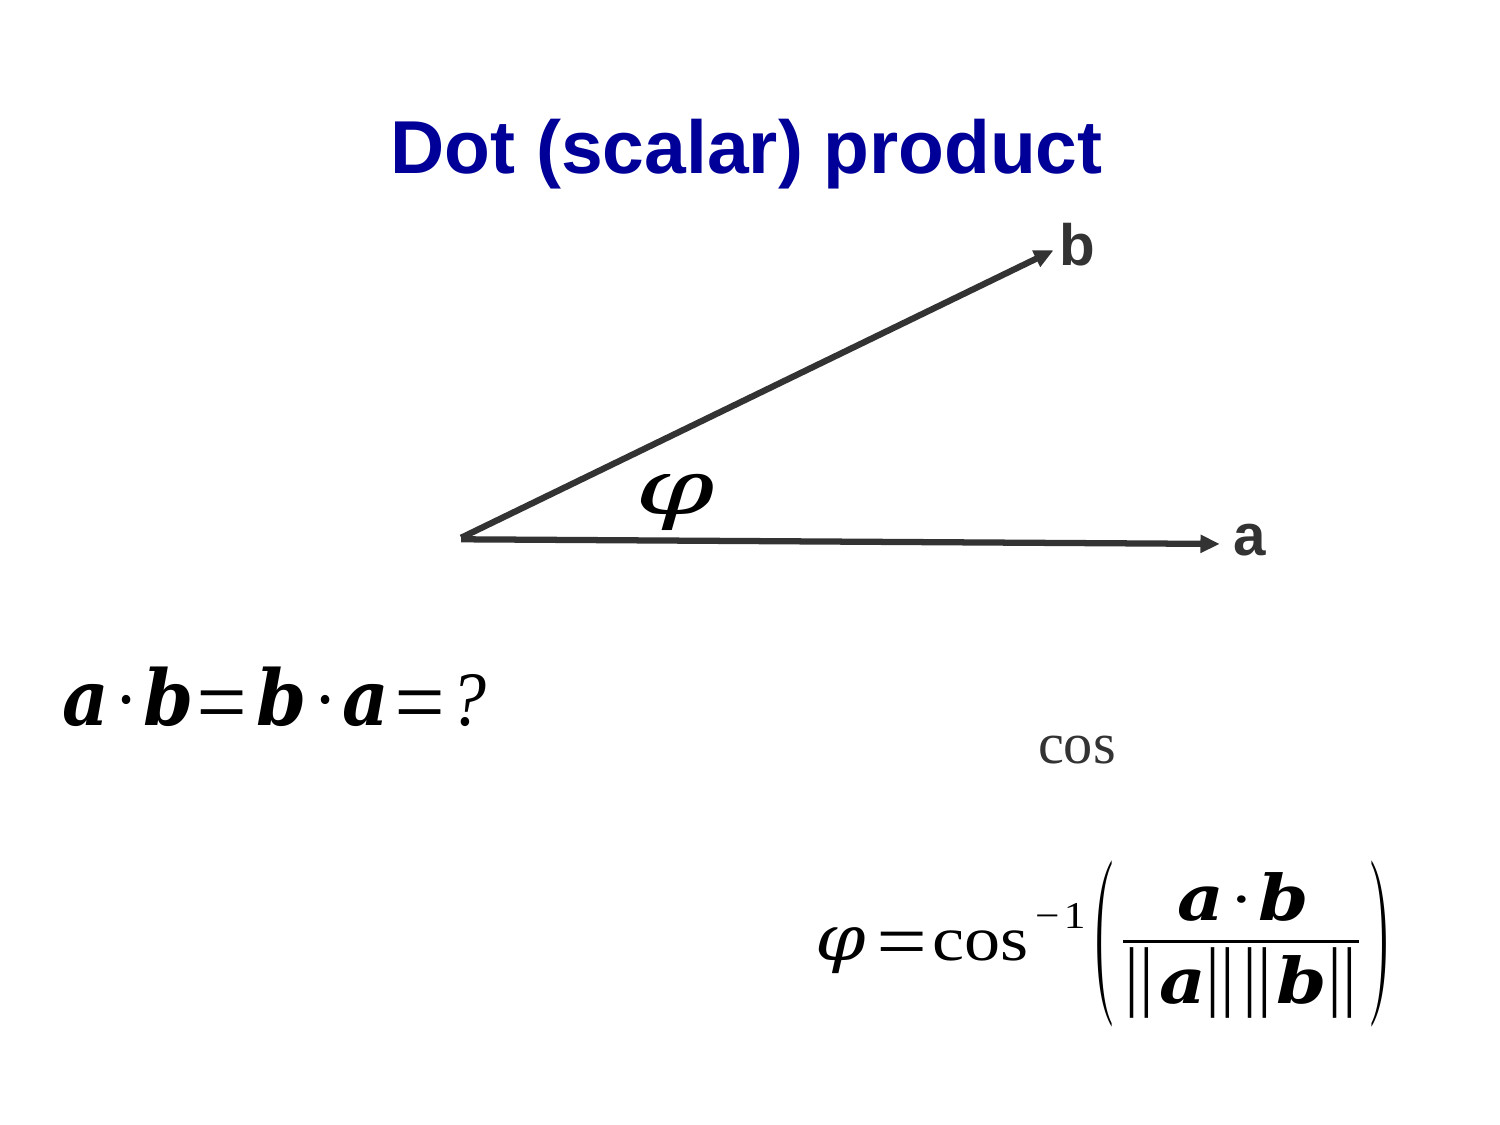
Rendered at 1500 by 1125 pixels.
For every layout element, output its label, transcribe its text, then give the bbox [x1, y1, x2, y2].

text_box a [1218, 489, 1281, 575]
text_box b [1044, 199, 1110, 285]
text_box [461, 537, 1218, 551]
list [75, 250, 1425, 1076]
title Dot (scalar) product [111, 87, 1383, 200]
text_box [461, 250, 1044, 538]
